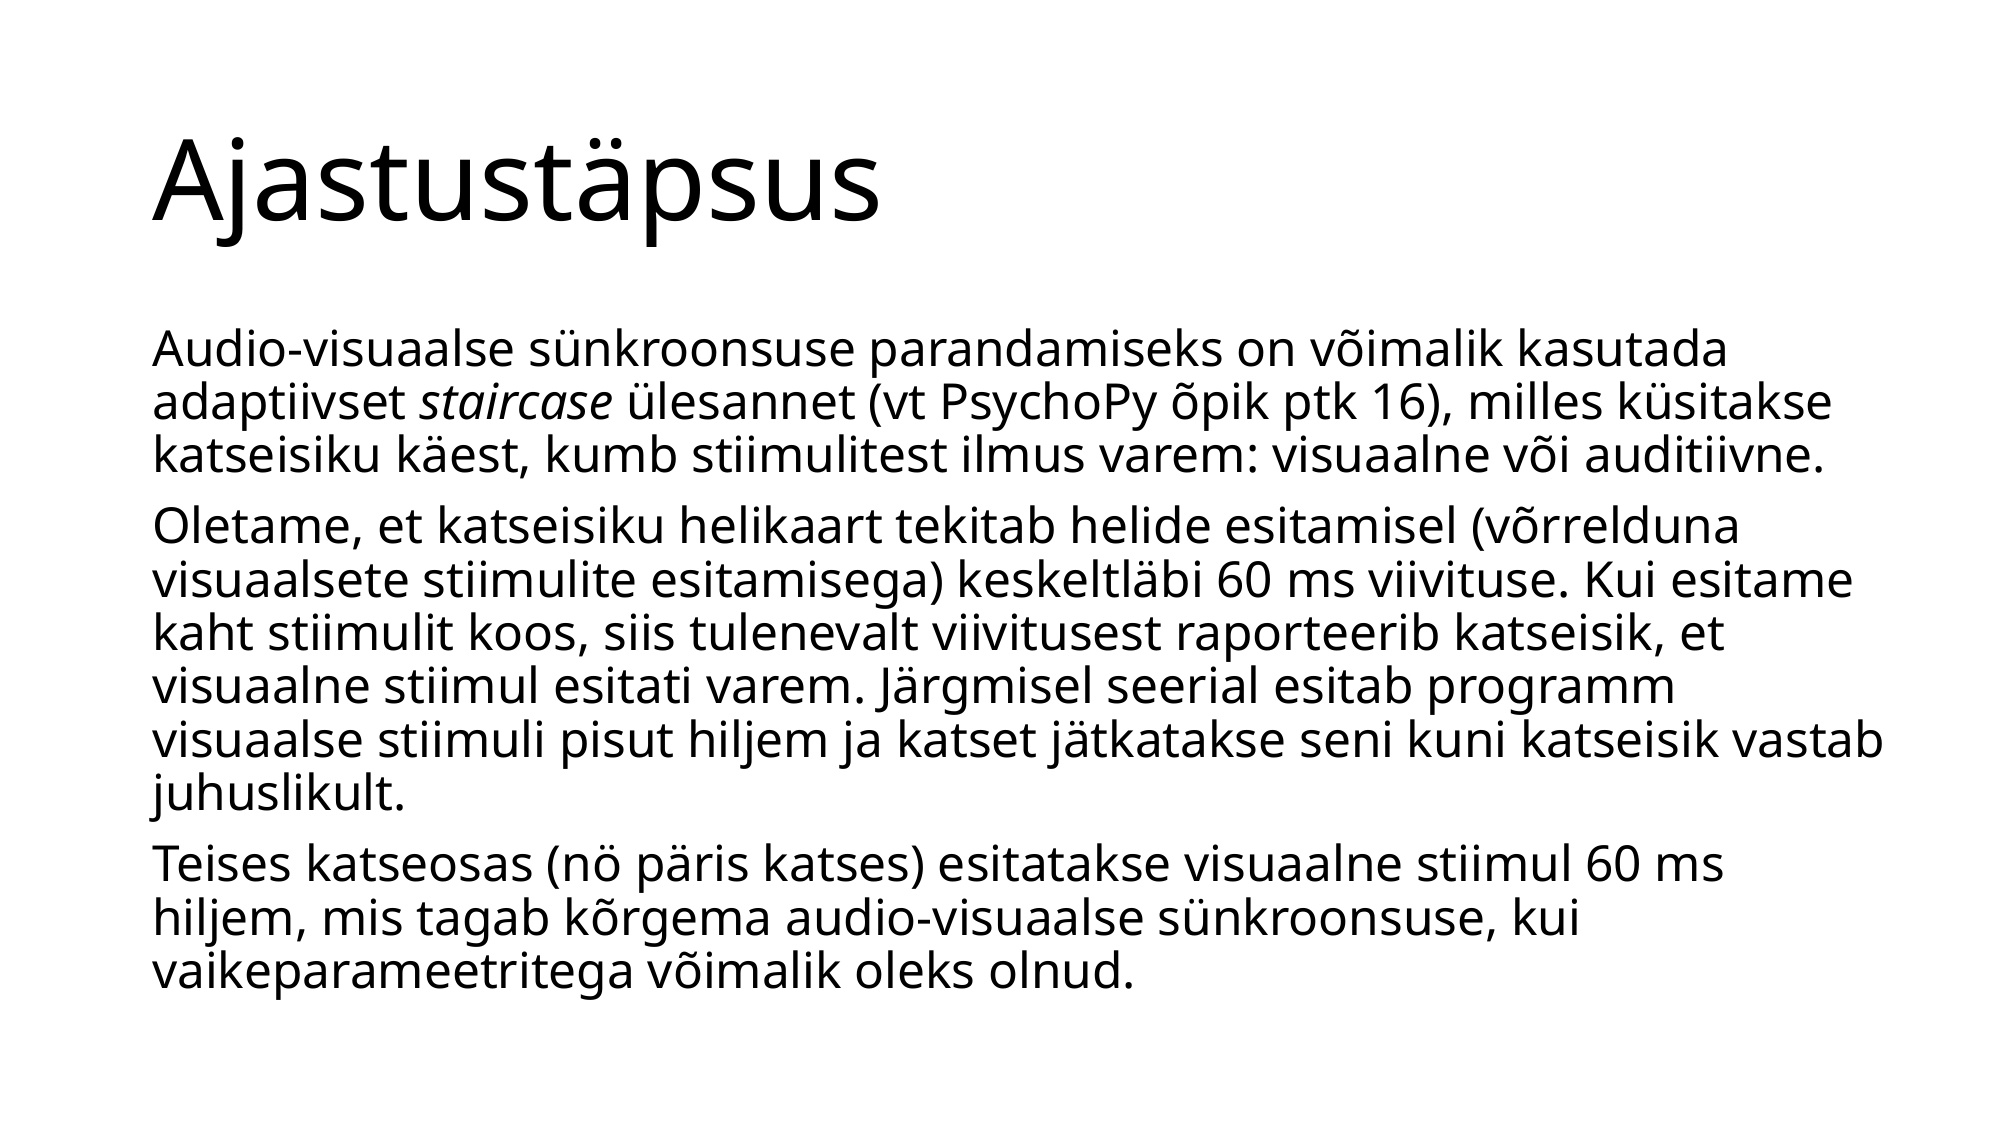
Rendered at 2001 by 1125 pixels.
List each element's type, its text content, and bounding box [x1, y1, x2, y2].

text_box Ajastustäpsus [137, 116, 1863, 334]
text_box Audio-visuaalse sünkroonsuse parandamiseks on võimalik kasutada adaptiivset staircase ülesannet (vt PsychoPy õpik ptk 16), milles küsitakse katseisiku käest, kumb stiimulitest ilmus varem: visuaalne või auditiivne. Oletame, et katseisiku helikaart tekitab helide esitamisel (võrrelduna visuaalsete stiimulite esitamisega) keskeltläbi 60 ms viivituse. Kui esitame kaht stiimulit koos, siis tulenevalt viivitusest raporteerib katseisik, et visuaalne stiimul esitati varem. Järgmisel seerial esitab programm visuaalse stiimuli pisut hiljem ja katset jätkatakse seni kuni katseisik vastab juhuslikult. Teises katseosas (nö päris katses) esitatakse visuaalne stiimul 60 ms hiljem, mis tagab kõrgema audio-visuaalse sünkroonsuse, kui vaikeparameetritega võimalik oleks olnud. [137, 315, 1907, 1009]
